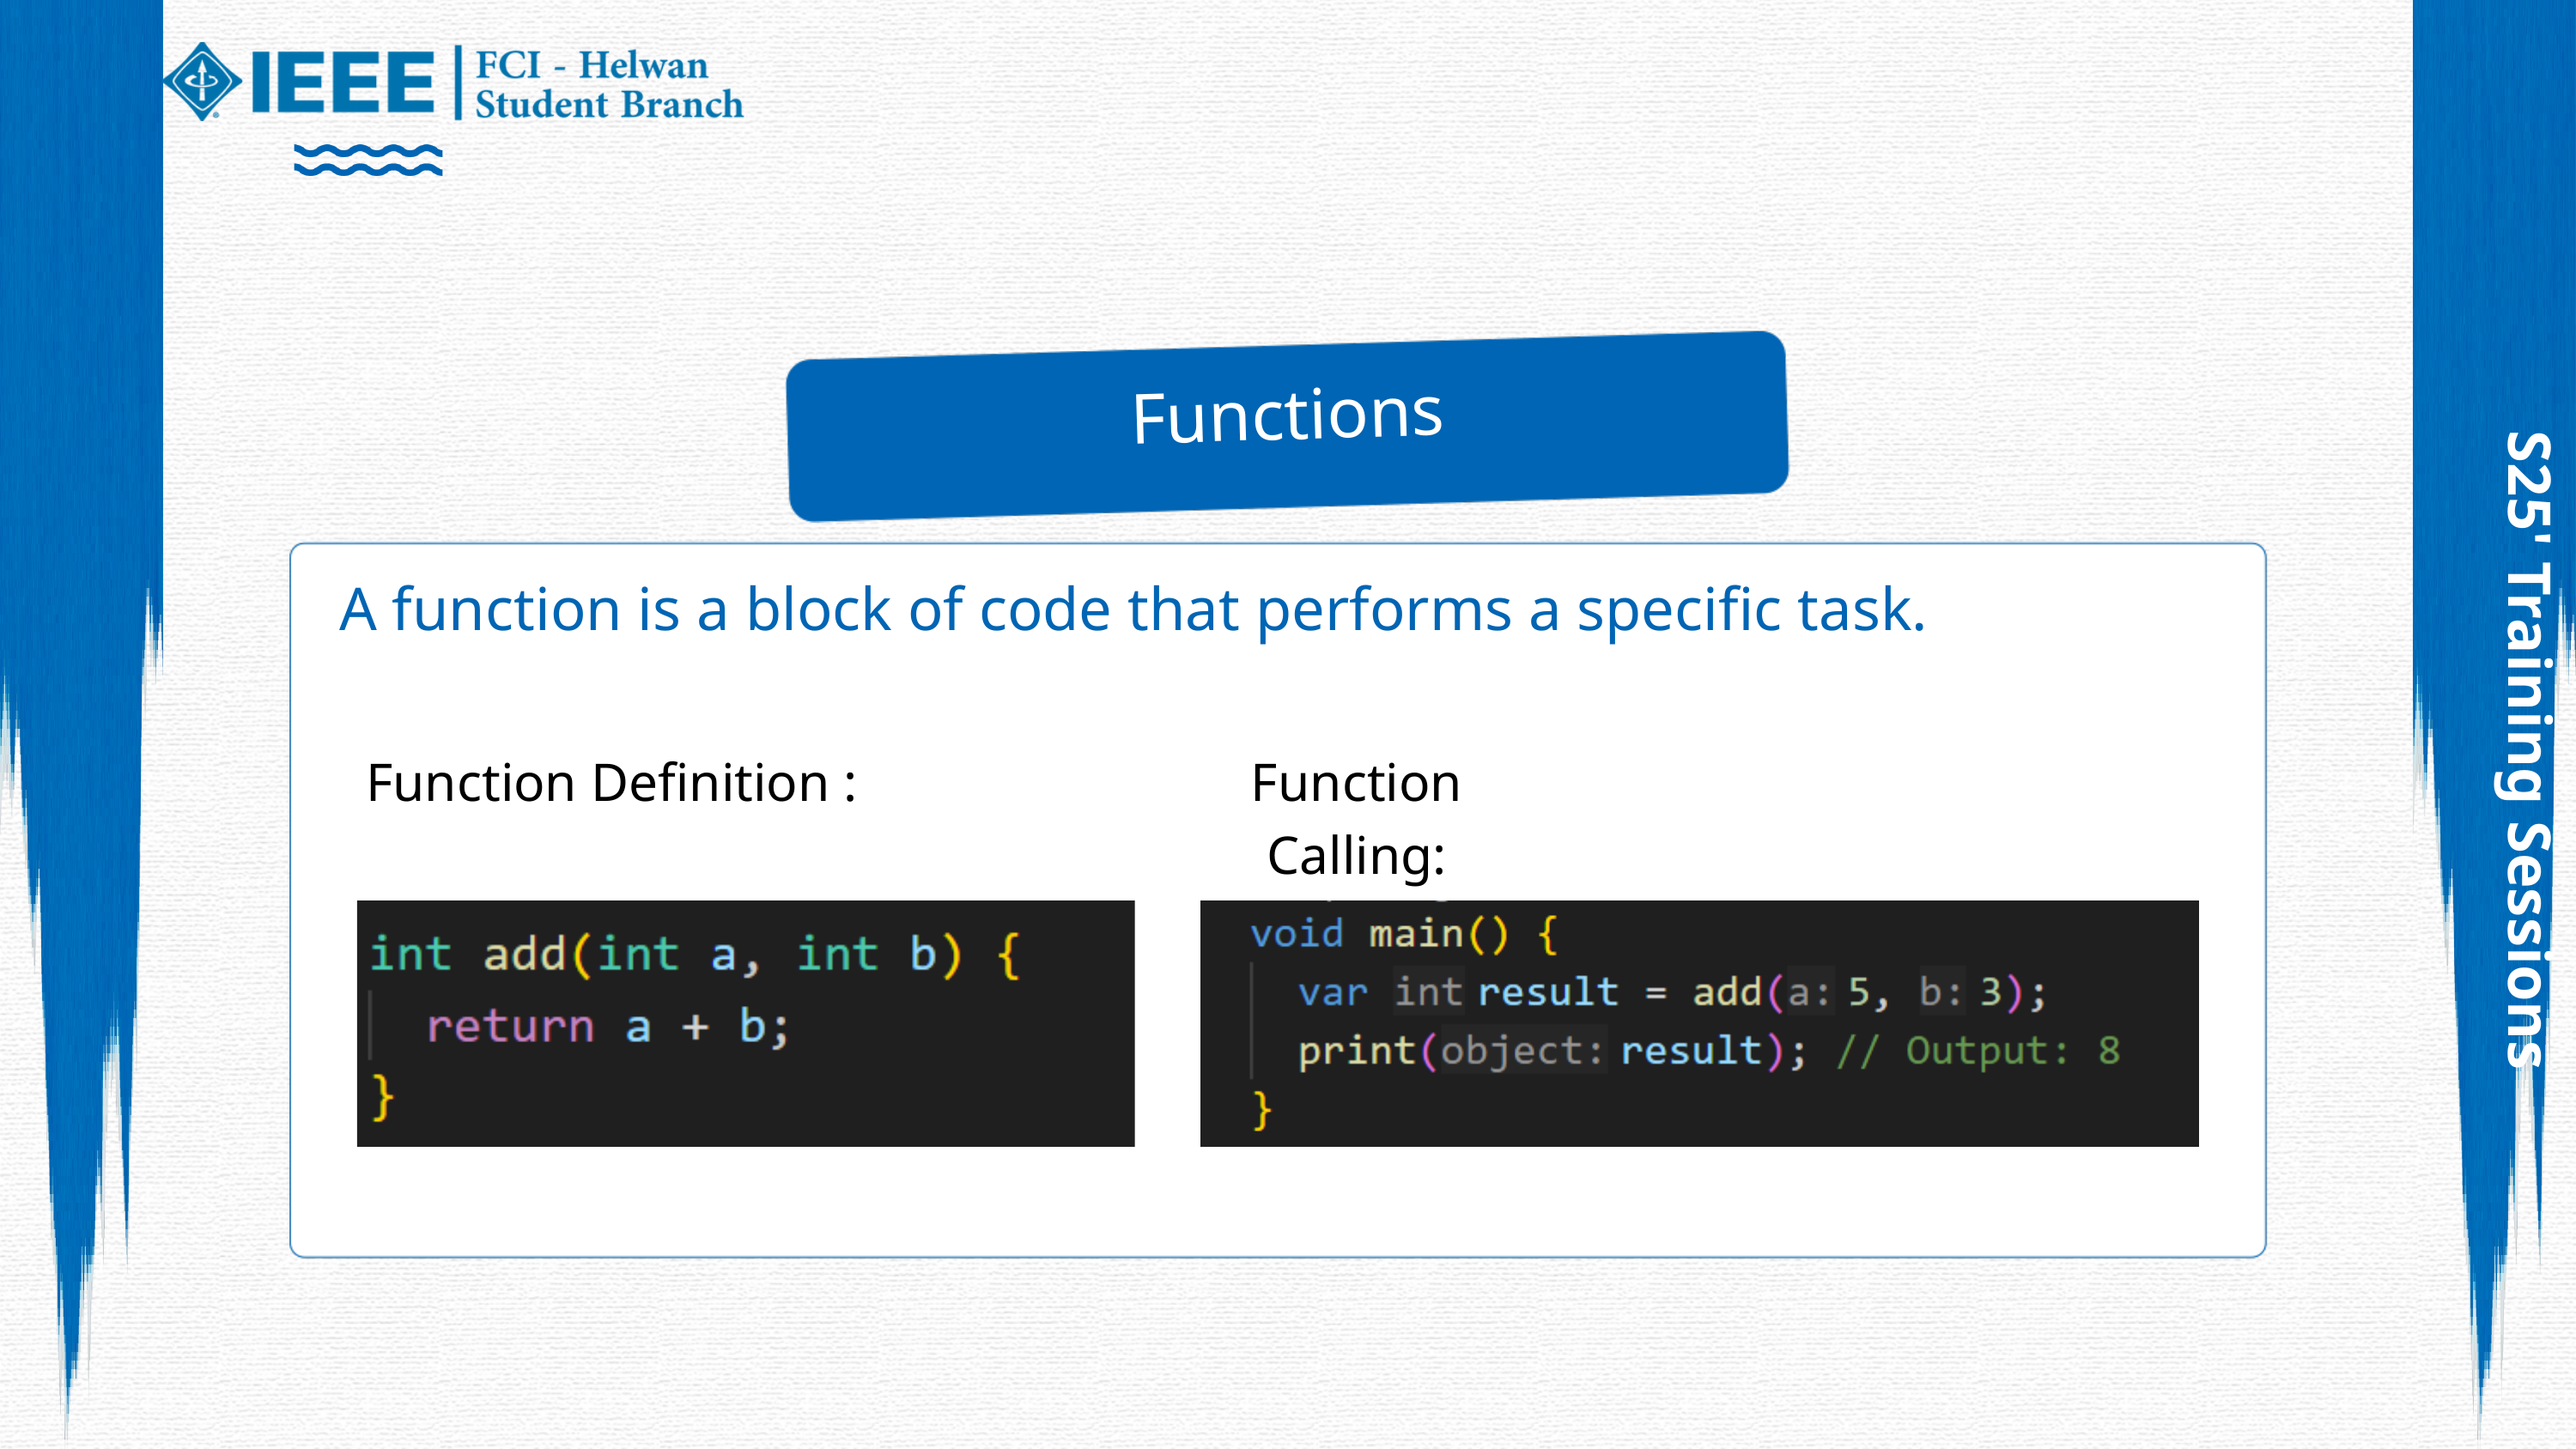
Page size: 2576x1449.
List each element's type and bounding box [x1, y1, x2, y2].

text_box [0, 682, 2576, 1449]
text_box [2205, 710, 2576, 791]
text_box [1770, 642, 2576, 806]
text_box [841, 365, 1735, 486]
text_box [0, 642, 806, 806]
text_box [338, 573, 2132, 672]
text_box [162, 41, 747, 122]
text_box [0, 0, 2576, 640]
